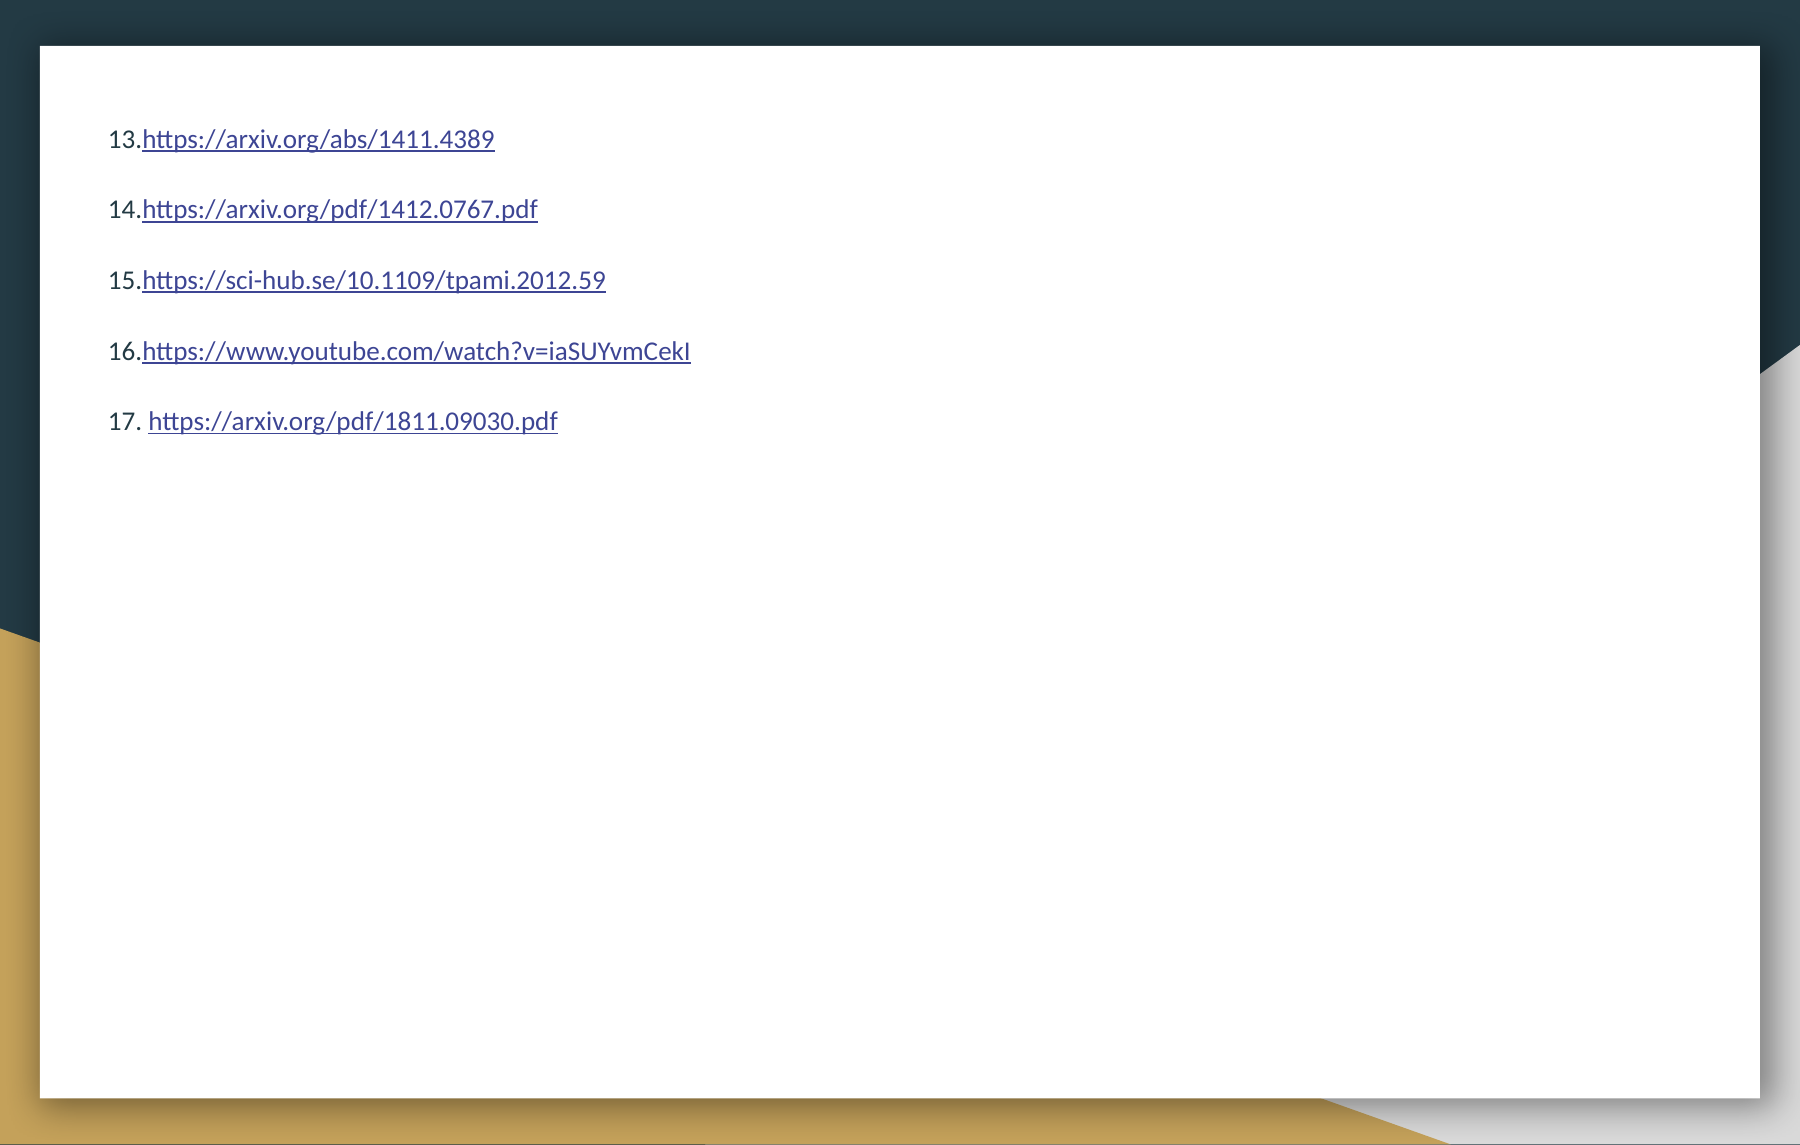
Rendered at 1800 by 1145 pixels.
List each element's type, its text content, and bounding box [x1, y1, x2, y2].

list 13.https://arxiv.org/abs/1411.4389 14.https://arxiv.org/pdf/1412.0767.pdf 15.https://sci-hub.se/10.1109/tpami.2012.59 16.https://www.youtube.com/watch?v=iaSUYvmCekI 17. https://arxiv.org/pdf/1811.09030.pdf [93, 101, 1723, 1046]
